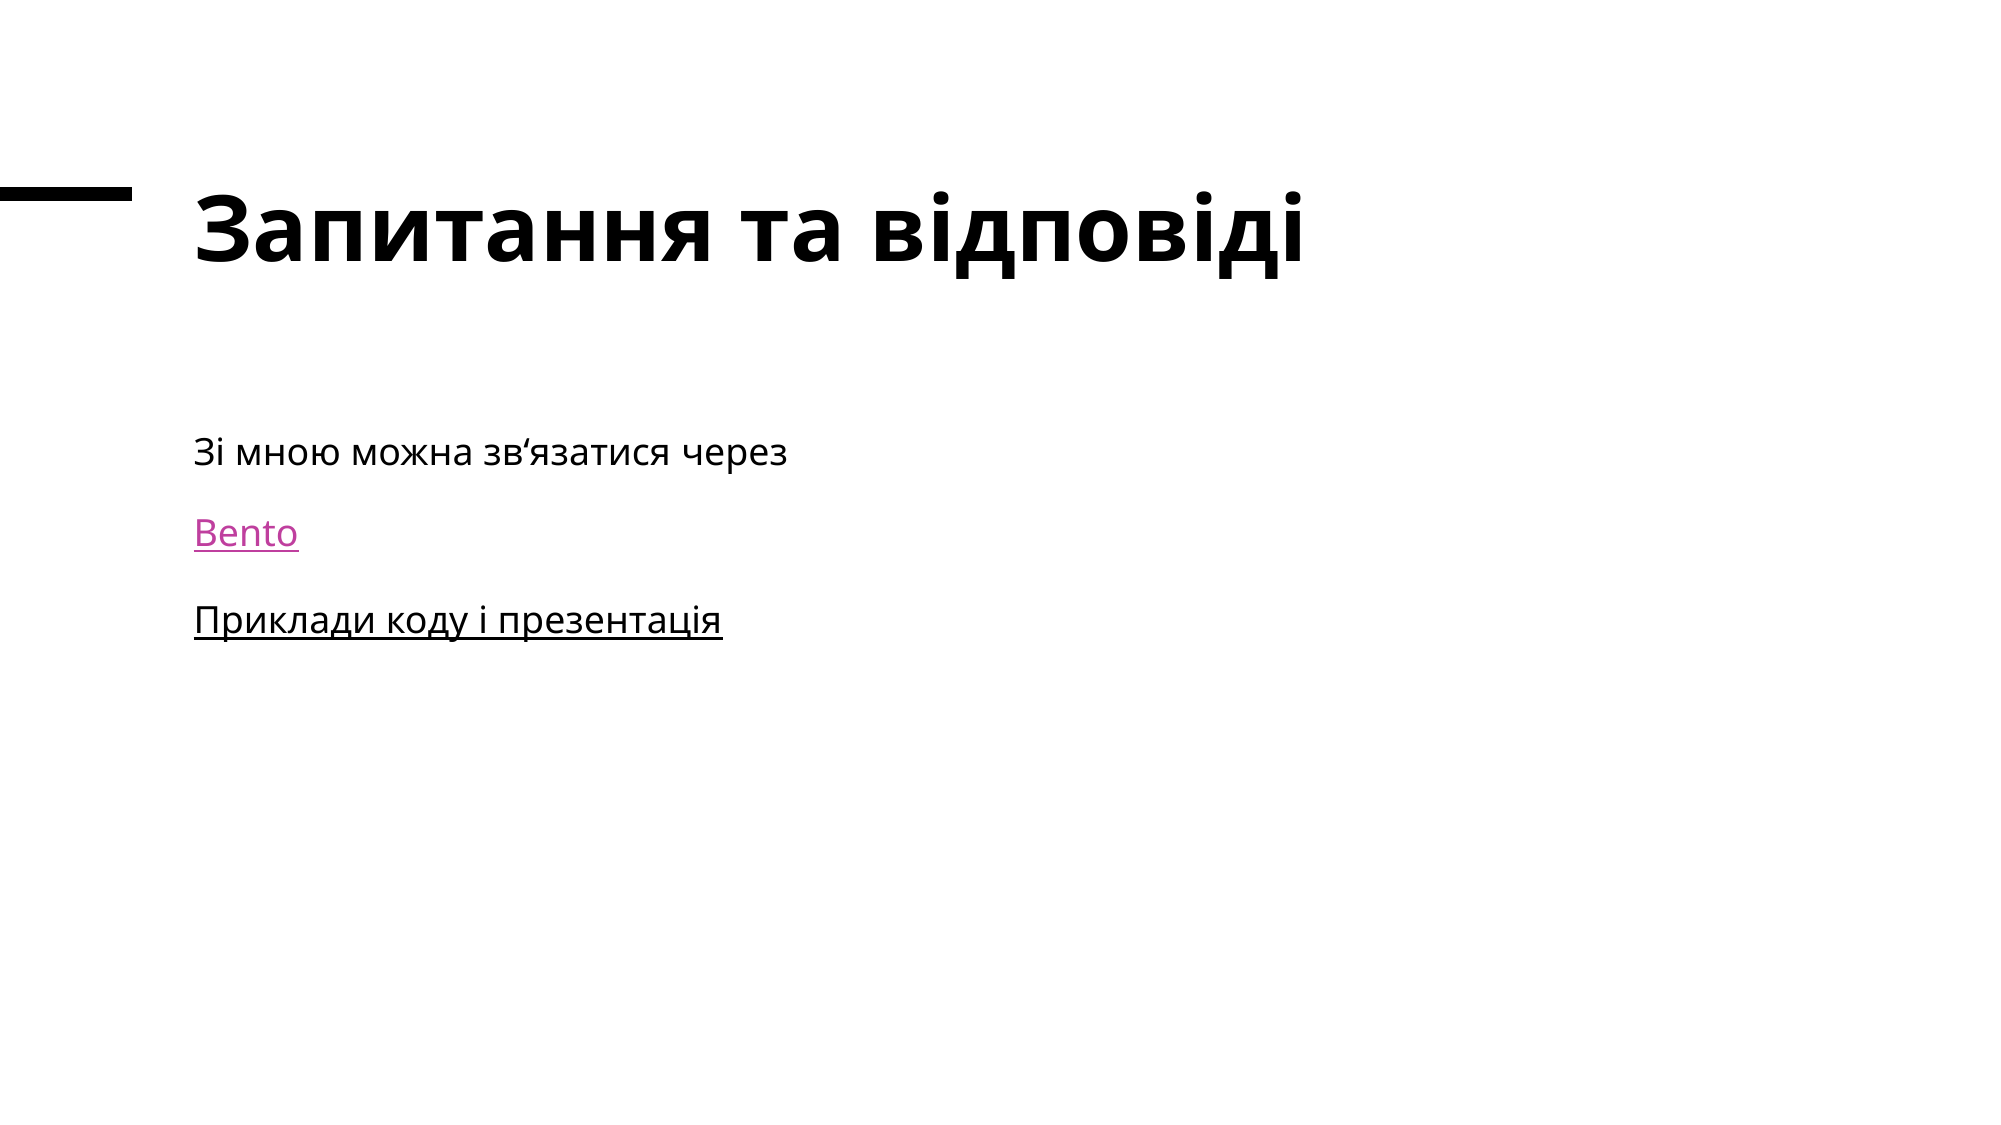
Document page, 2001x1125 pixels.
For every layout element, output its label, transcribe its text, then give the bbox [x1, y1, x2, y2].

list Зі мною можна зв‘язатися через Bento Приклади коду і презентація [178, 407, 1807, 1037]
title Запитання та відповіді [178, 178, 1807, 392]
